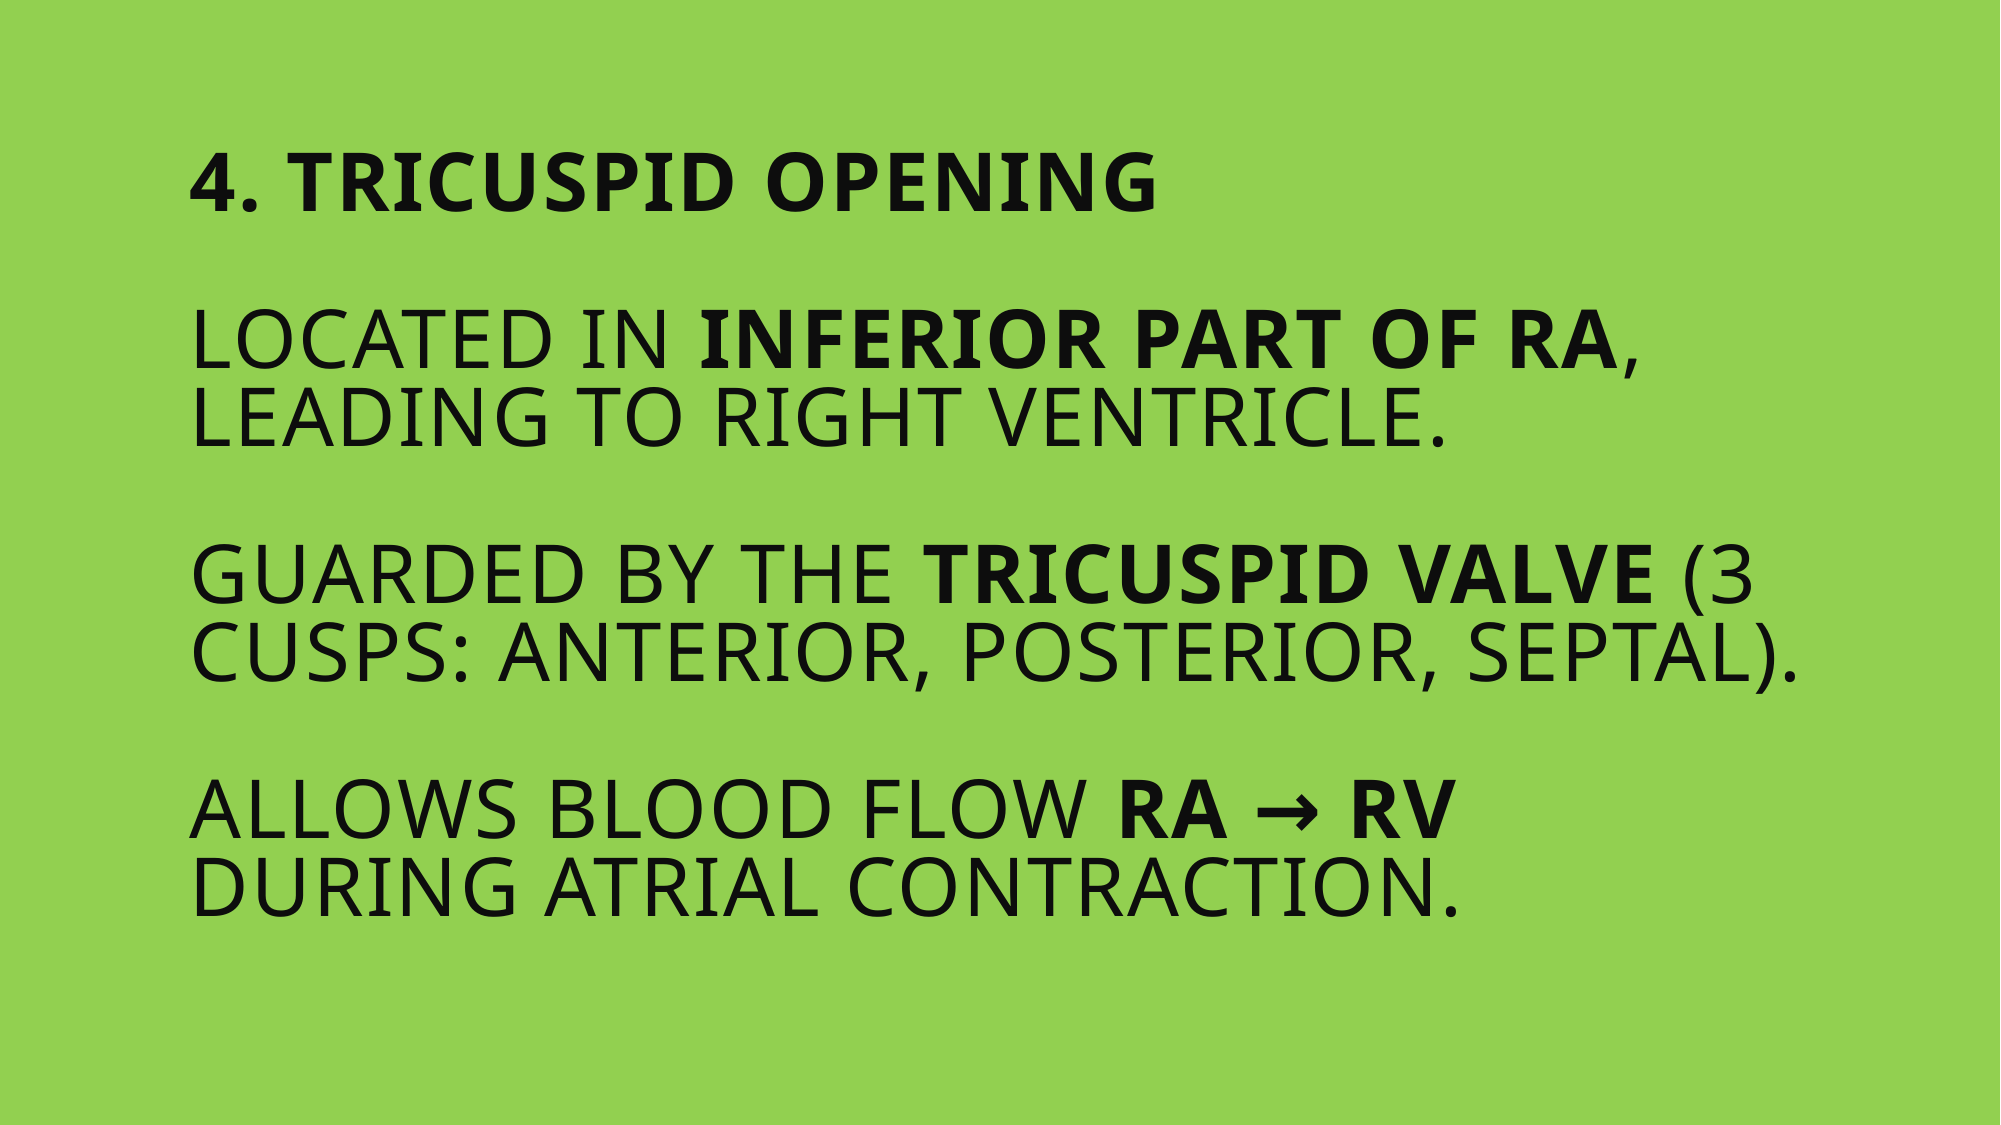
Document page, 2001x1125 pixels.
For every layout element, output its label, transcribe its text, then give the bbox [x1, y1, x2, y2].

text_box [159, 269, 1810, 1026]
title 4. Tricuspid Opening Located in inferior part of RA, leading to right ventricle. Guarded by the Tricuspid Valve (3 cusps: anterior, posterior, septal). Allows blood flow RA → RV during atrial contraction. [174, 105, 1825, 976]
